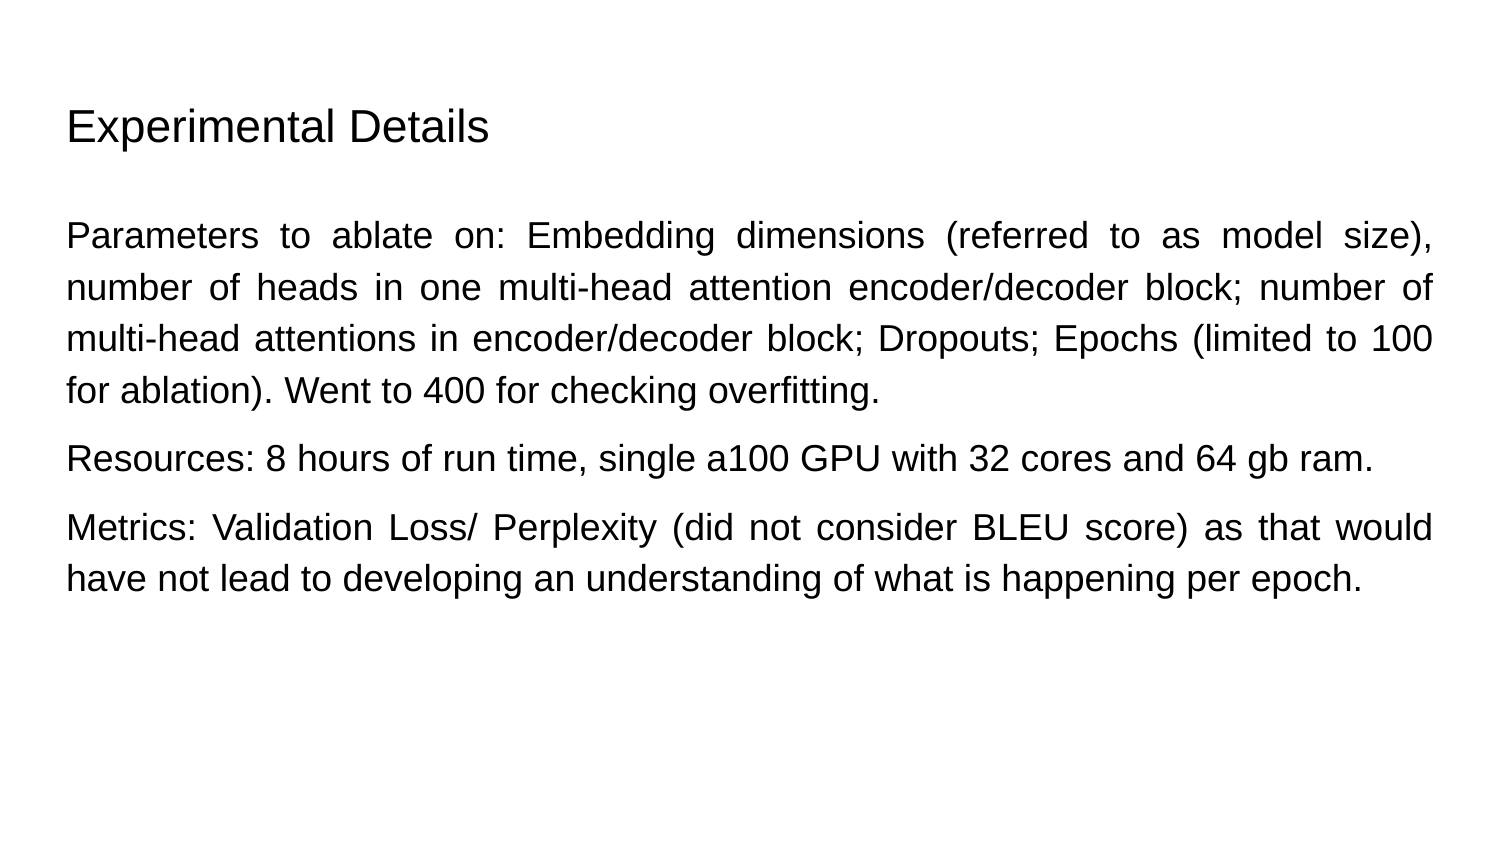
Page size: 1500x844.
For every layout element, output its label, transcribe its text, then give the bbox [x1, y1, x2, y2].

list Parameters to ablate on: Embedding dimensions (referred to as model size), number of heads in one multi-head attention encoder/decoder block; number of multi-head attentions in encoder/decoder block; Dropouts; Epochs (limited to 100 for ablation). Went to 400 for checking overfitting. Resources: 8 hours of run time, single a100 GPU with 32 cores and 64 gb ram. Metrics: Validation Loss/ Perplexity (did not consider BLEU score) as that would have not lead to developing an understanding of what is happening per epoch. [51, 189, 1449, 750]
title Experimental Details [51, 72, 1449, 167]
